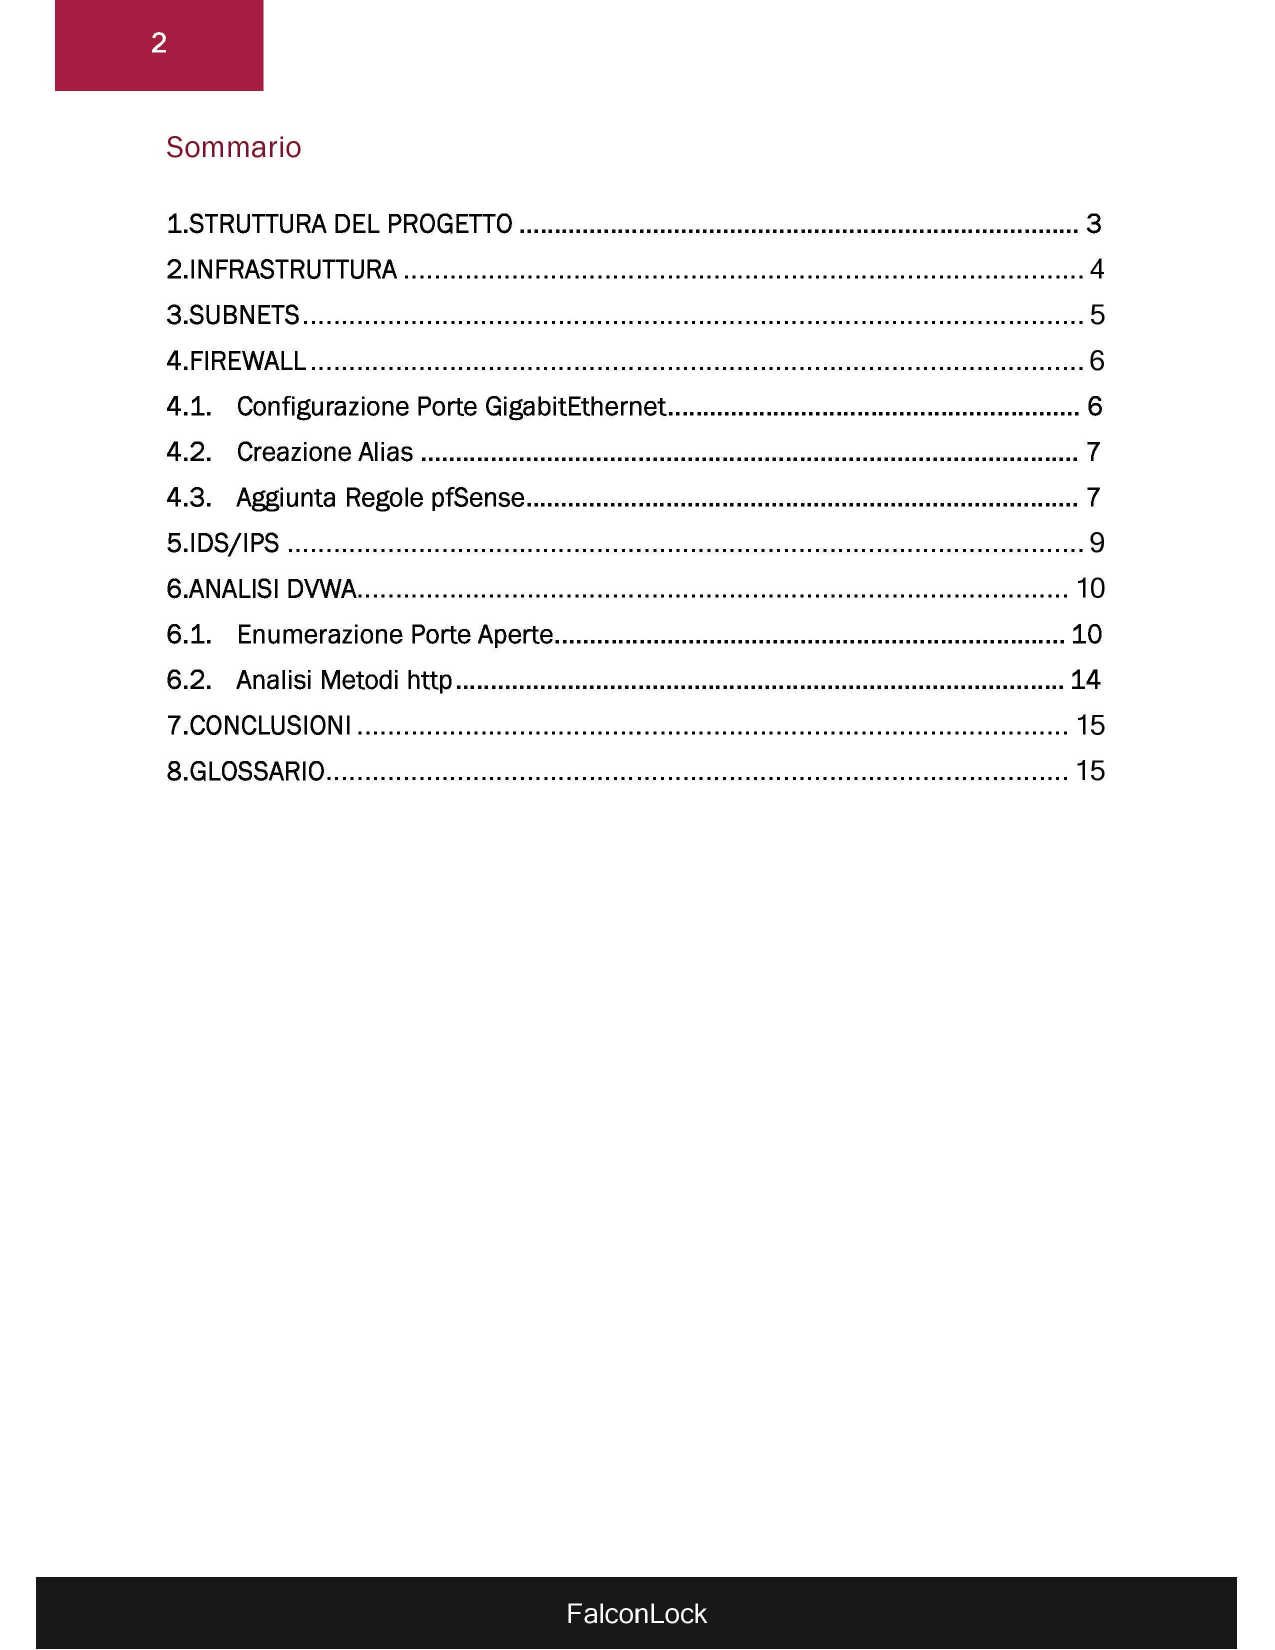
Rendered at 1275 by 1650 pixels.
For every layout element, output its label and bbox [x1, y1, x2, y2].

text_box [0, 0, 1275, 1650]
